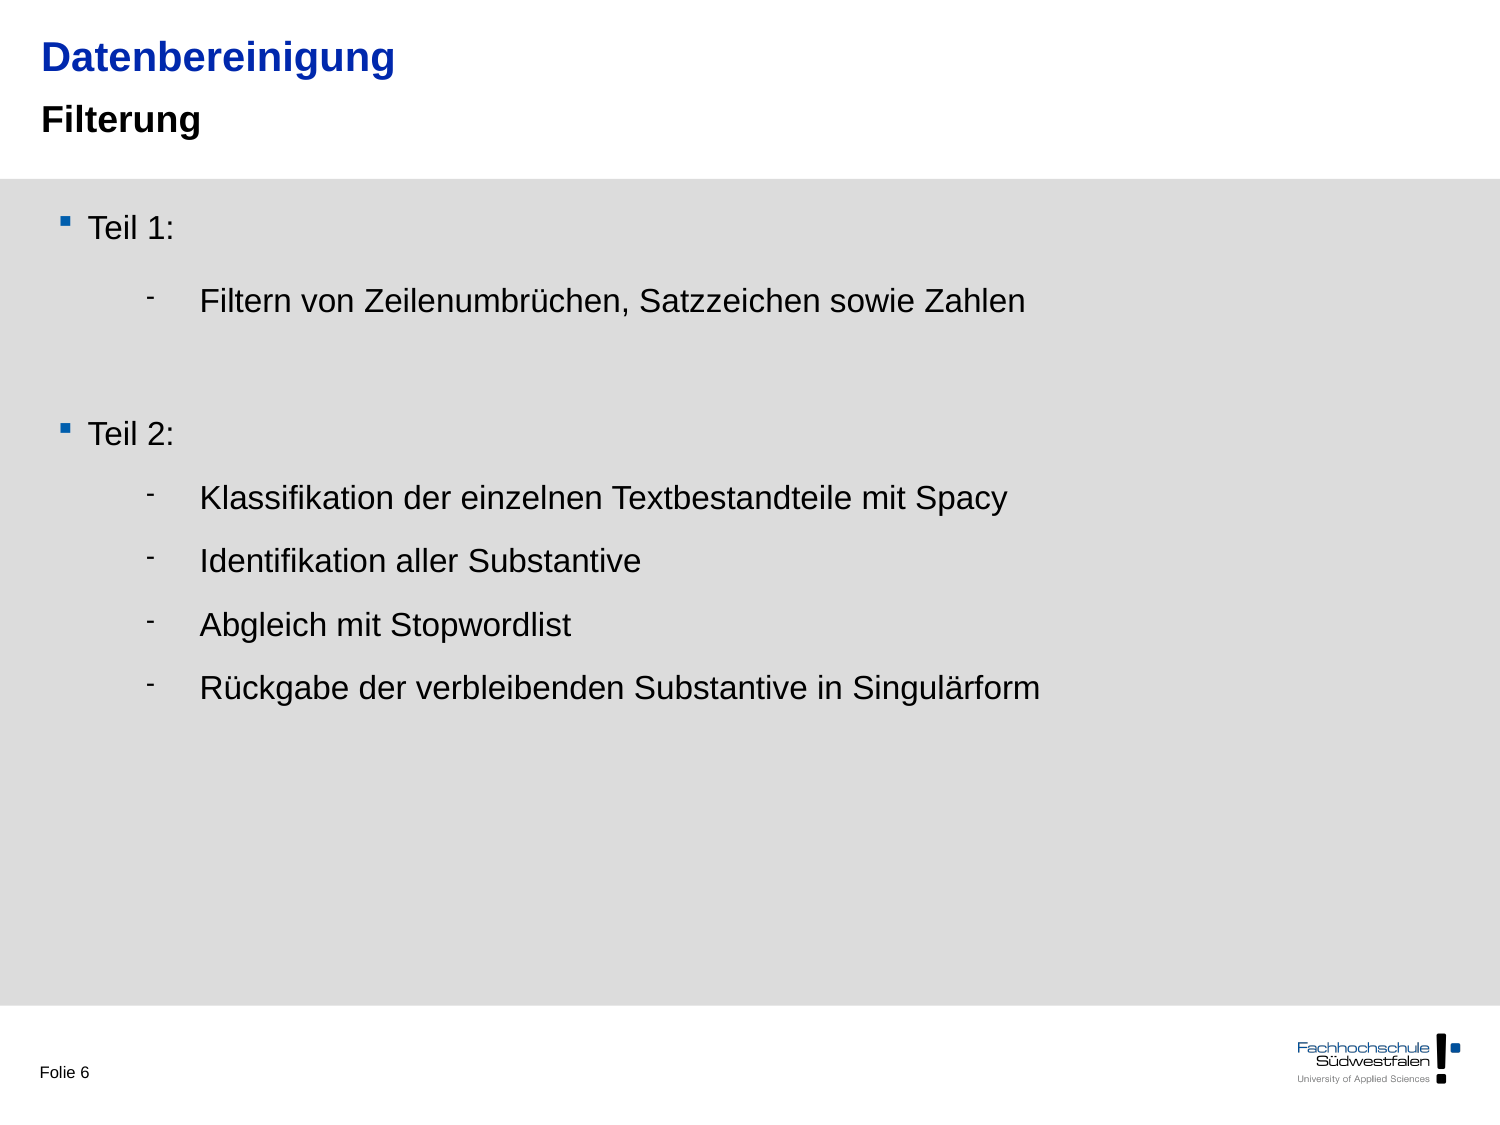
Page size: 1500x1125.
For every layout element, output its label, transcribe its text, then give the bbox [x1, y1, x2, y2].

text_box Filterung [40, 87, 1459, 149]
text_box Datenbereinigung [40, 30, 1461, 88]
text_box Teil 1: Filtern von Zeilenumbrüchen, Satzzeichen sowie Zahlen Teil 2: Klassifikation der einzelnen Textbestandteile mit Spacy Identifikation aller Substantive Abgleich mit Stopwordlist Rückgabe der verbleibenden Substantive in Singulärform [57, 206, 1477, 1004]
